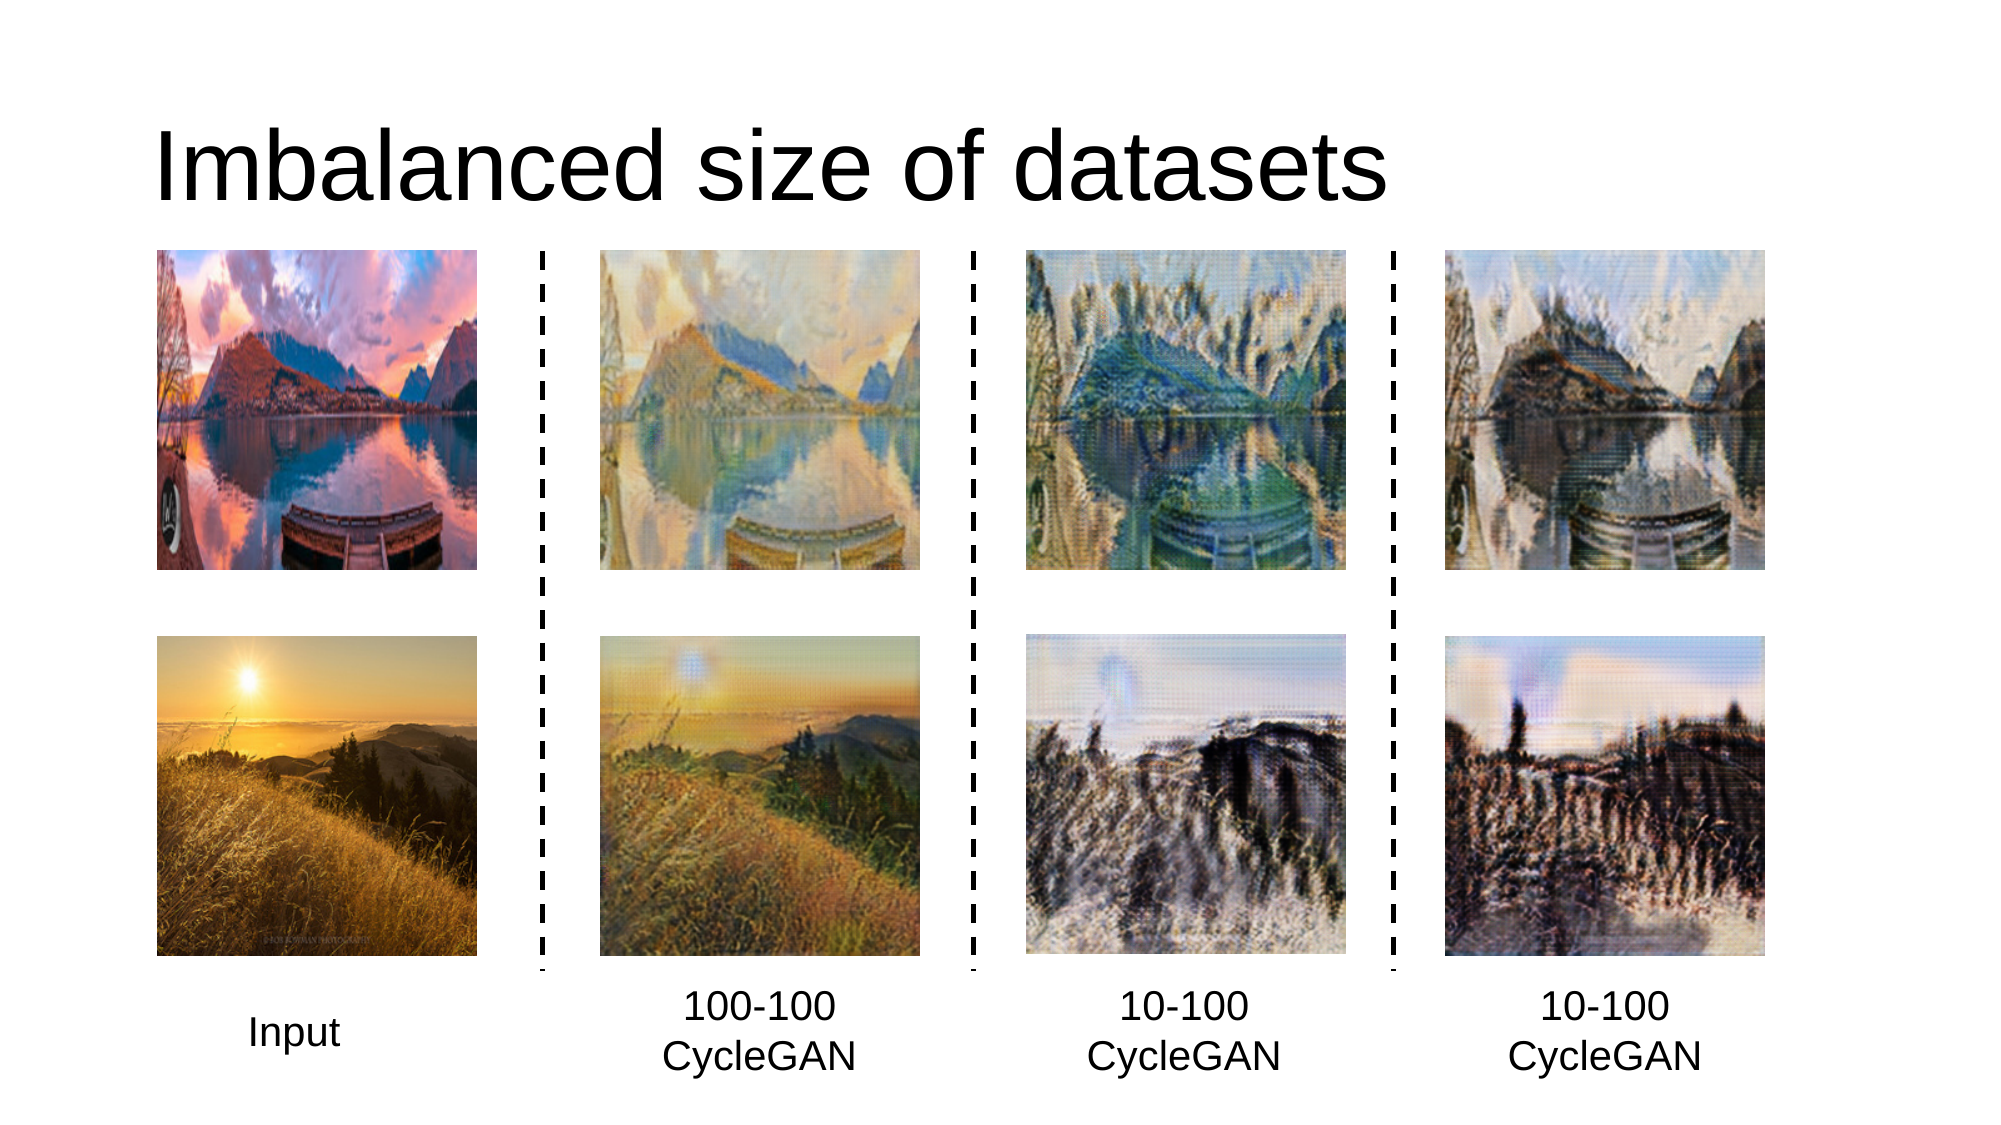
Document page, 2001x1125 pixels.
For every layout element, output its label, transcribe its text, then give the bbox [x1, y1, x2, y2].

picture [1445, 250, 1765, 570]
picture [157, 250, 477, 570]
picture [157, 636, 477, 956]
picture [600, 250, 920, 570]
picture [600, 636, 920, 956]
text_box 100-100 CycleGAN [634, 971, 885, 1087]
picture [1026, 634, 1346, 954]
text_box Input [169, 997, 419, 1062]
picture [1026, 250, 1346, 570]
title Imbalanced size of datasets [137, 59, 1863, 278]
text_box 10-100 CycleGAN [1059, 971, 1309, 1087]
picture [1445, 636, 1765, 956]
